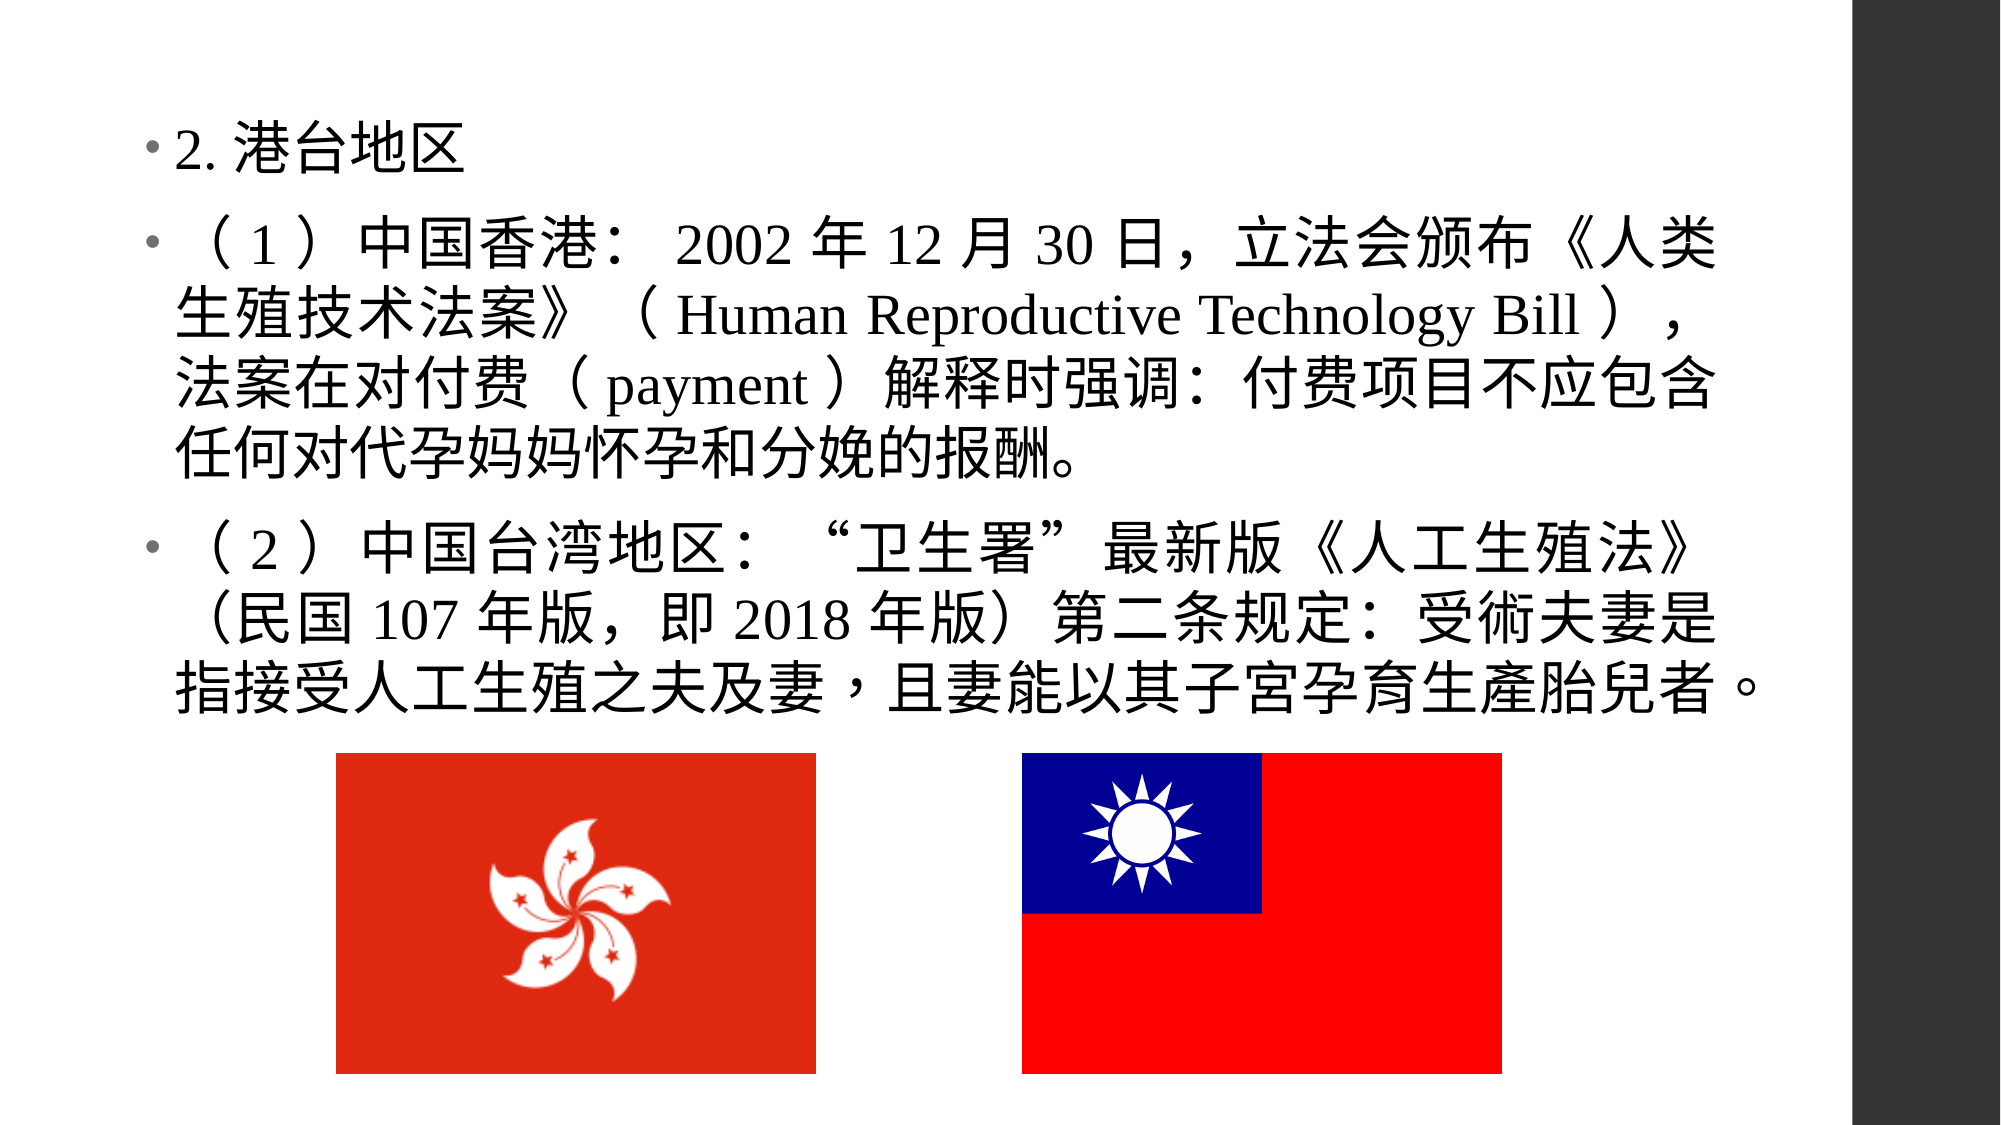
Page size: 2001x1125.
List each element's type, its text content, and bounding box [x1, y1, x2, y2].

picture [1022, 753, 1502, 1074]
picture [336, 753, 816, 1074]
list 2.港台地区 （1）中国香港：2002年12月30日，立法会颁布《人类生殖技术法案》（Human Reproductive Technology Bill），法案在对付费（payment）解释时强调：付费项目不应包含任何对代孕妈妈怀孕和分娩的报酬。 （2）中国台湾地区：“卫生署”最新版《人工生殖法》（民国107年版，即2018年版）第二条规定：受術夫妻是指接受人工生殖之夫及妻，且妻能以其子宮孕育生產胎兒者。 [129, 103, 1734, 789]
